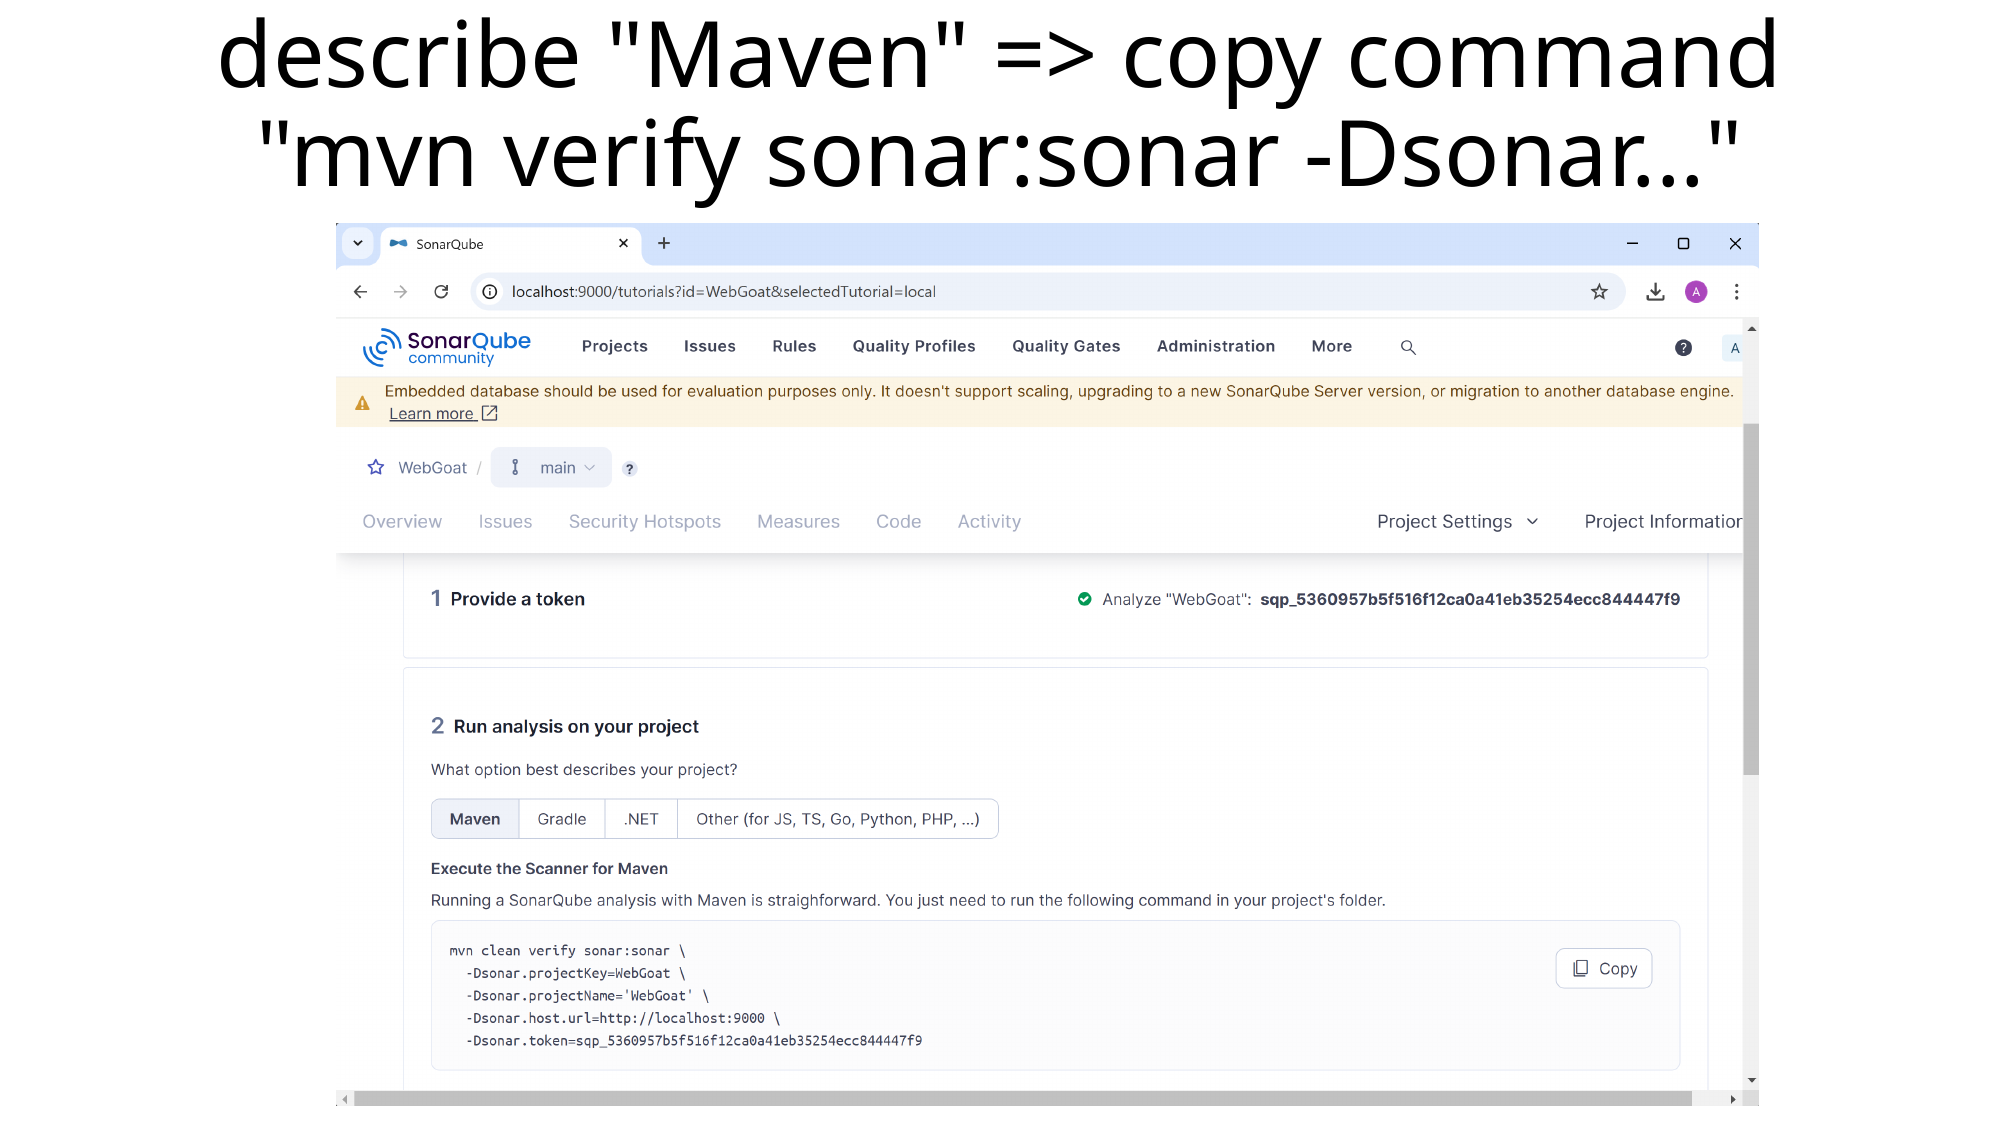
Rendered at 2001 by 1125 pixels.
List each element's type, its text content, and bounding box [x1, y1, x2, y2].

title describe "Maven" => copy command "mvn verify sonar:sonar -Dsonar..." [137, 11, 1863, 202]
picture [336, 223, 1759, 1106]
